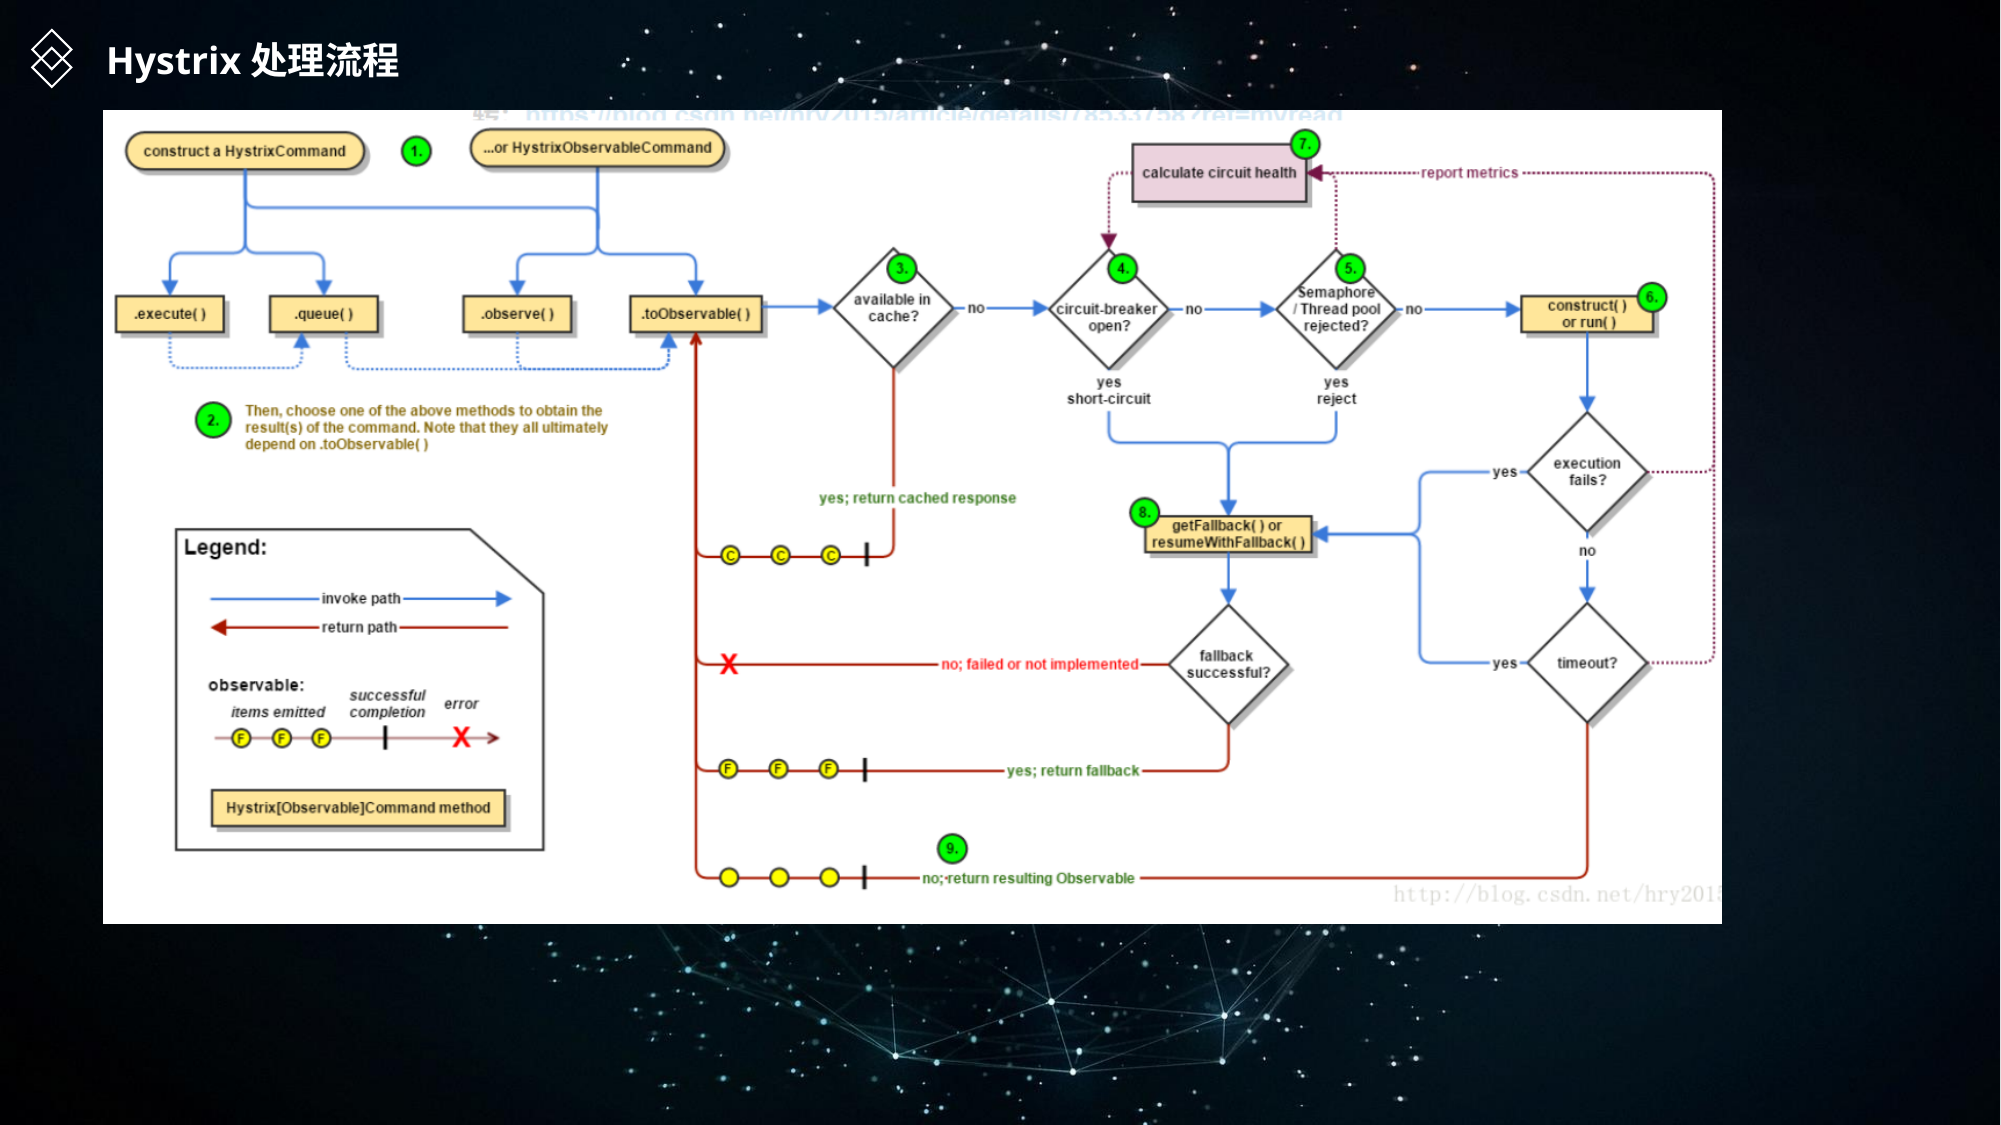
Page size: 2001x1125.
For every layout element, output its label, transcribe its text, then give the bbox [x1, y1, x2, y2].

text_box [32, 29, 72, 87]
text_box Hystrix处理流程 [91, 29, 442, 90]
picture [0, 0, 2001, 1125]
